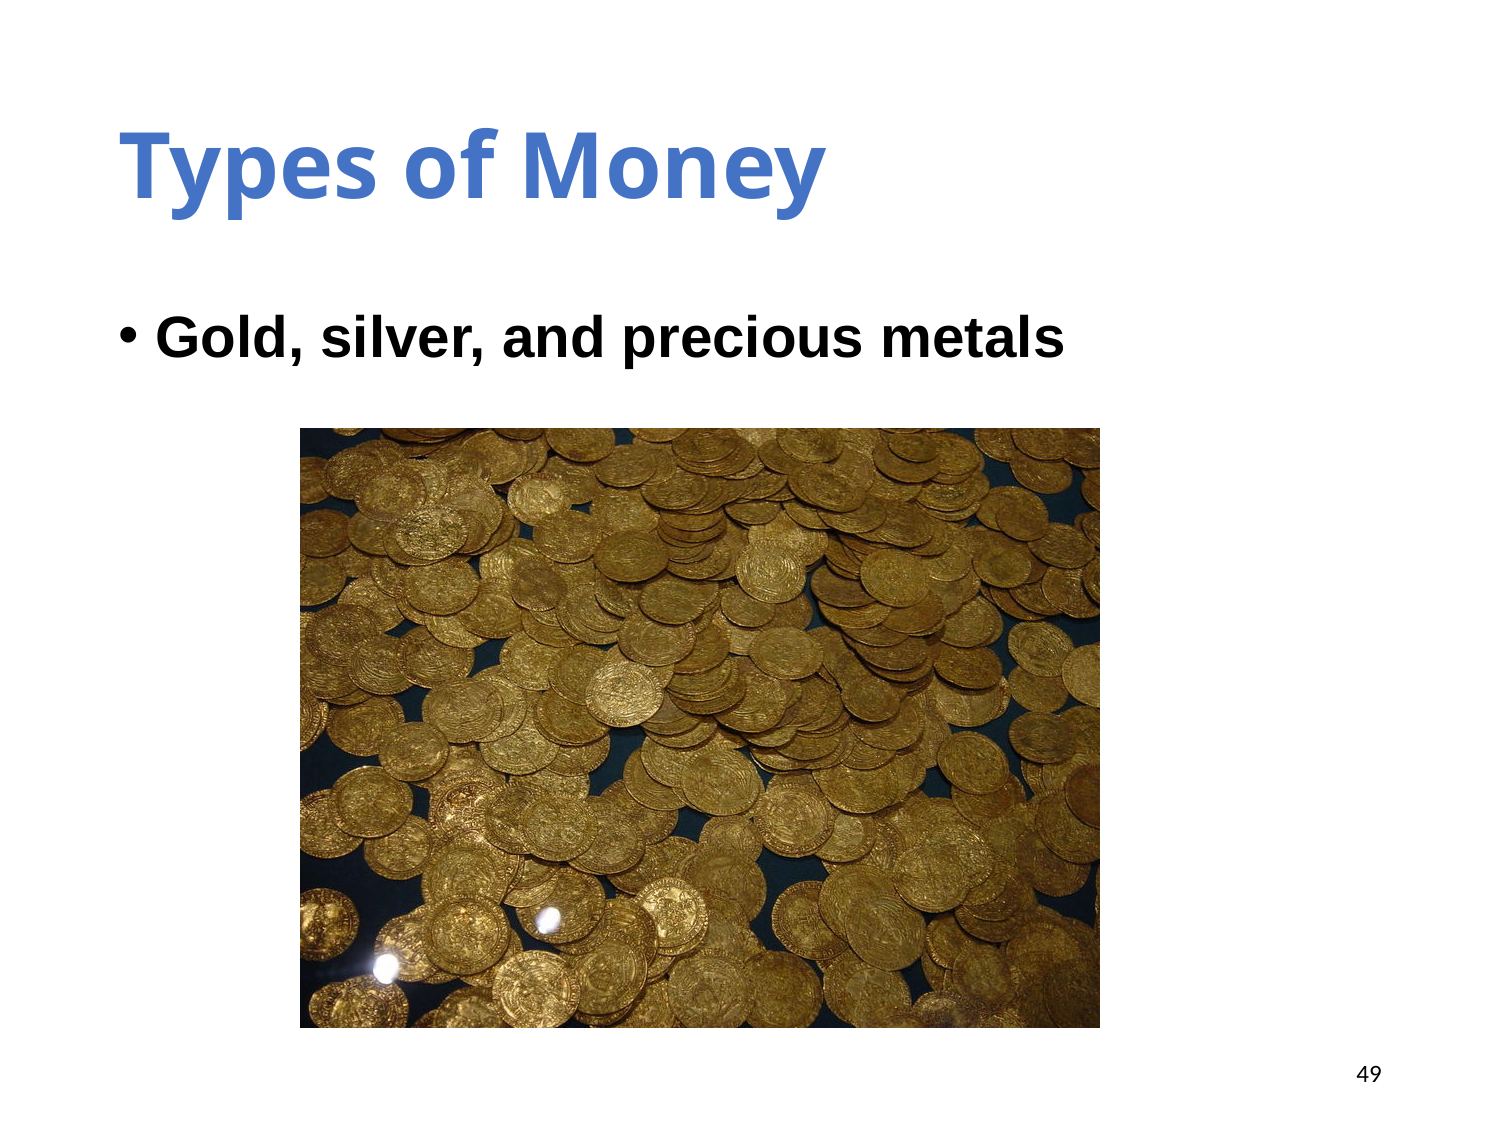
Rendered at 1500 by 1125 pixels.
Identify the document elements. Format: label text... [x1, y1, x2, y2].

slide_number 49 [1059, 1042, 1397, 1103]
title Types of Money [103, 59, 1397, 278]
list Gold, silver, and precious metals [103, 299, 1397, 1014]
picture [299, 428, 1100, 1028]
